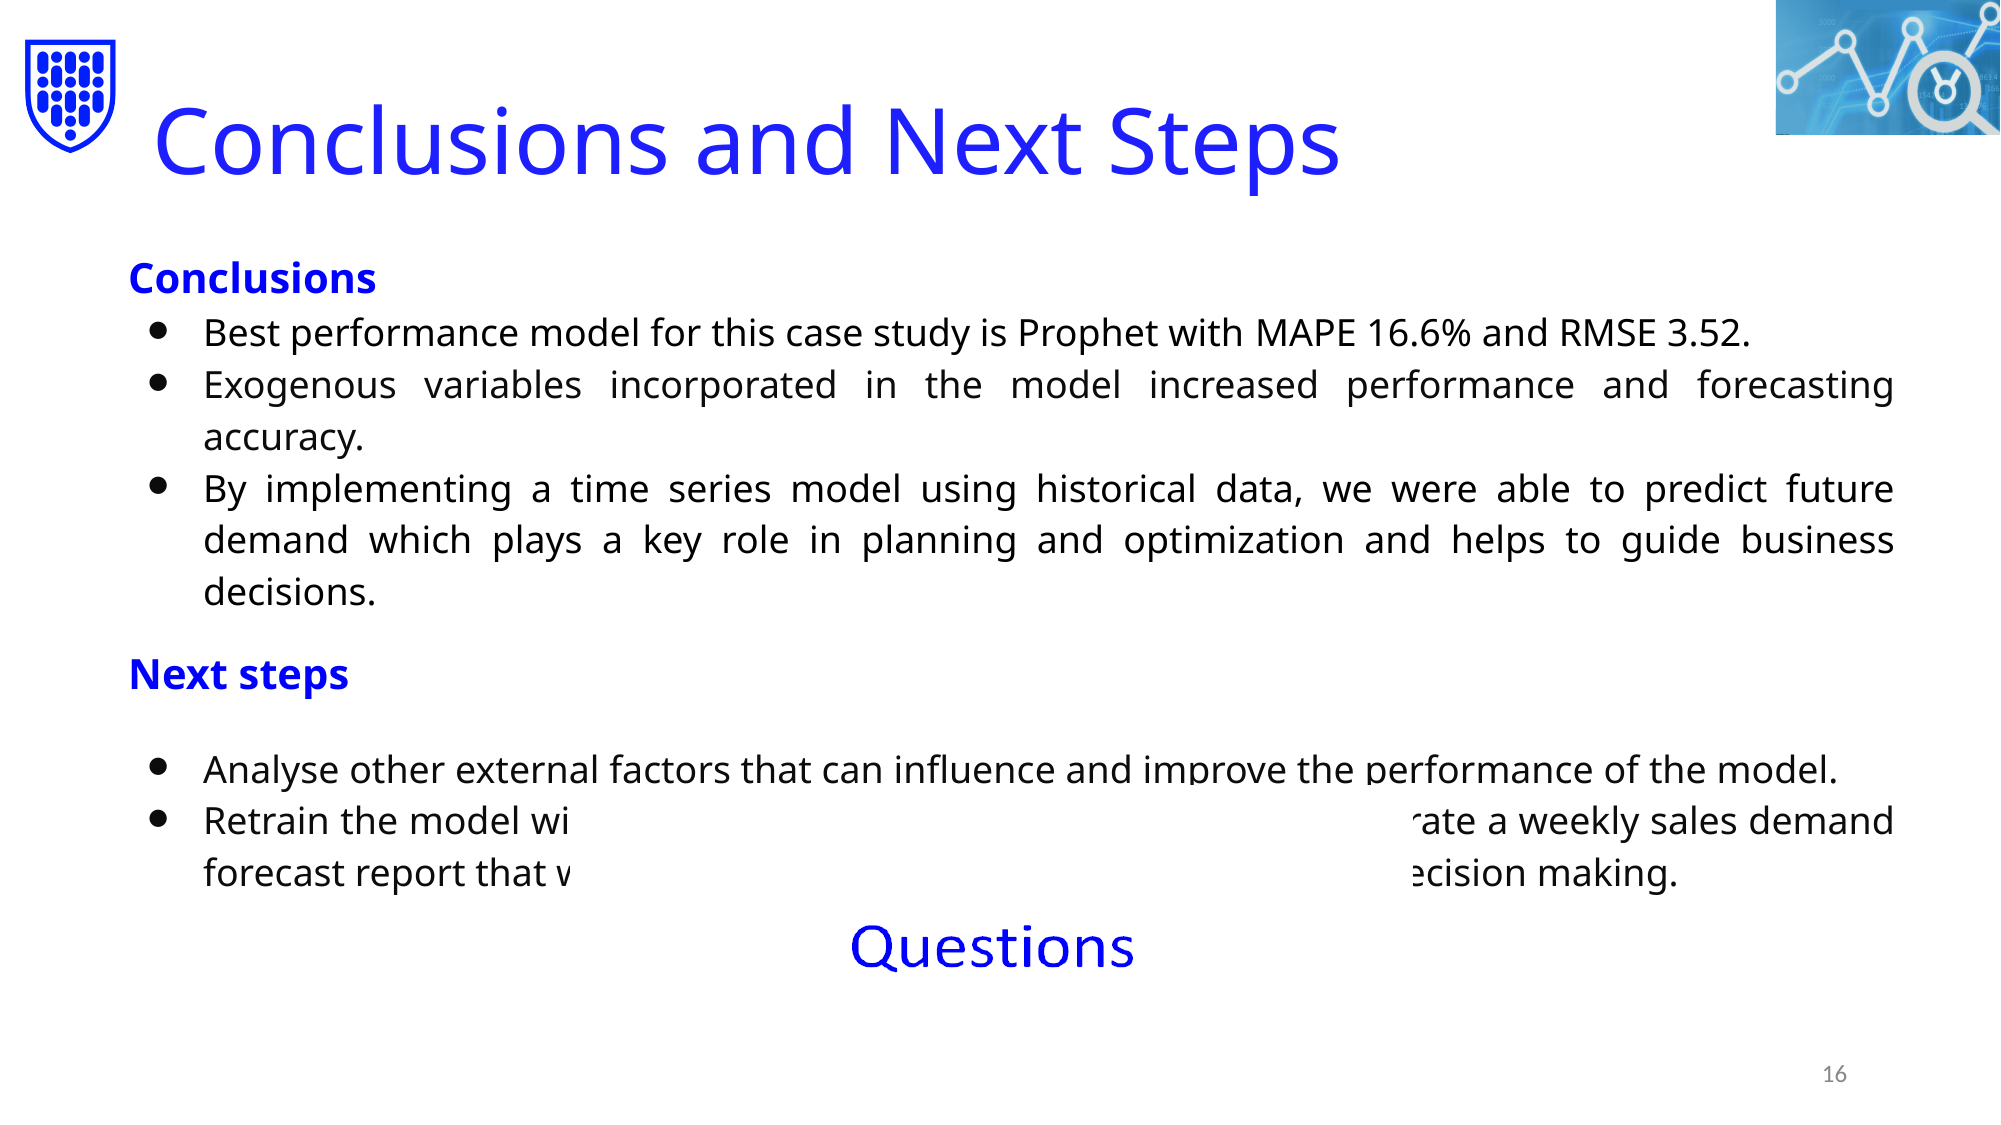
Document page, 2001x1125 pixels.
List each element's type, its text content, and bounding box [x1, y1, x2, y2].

slide_number 16 [1412, 1042, 1863, 1103]
picture [0, 25, 141, 167]
picture [569, 785, 1413, 1023]
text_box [1775, 0, 2000, 135]
title Conclusions and Next Steps [137, 59, 1863, 230]
list Conclusions Best performance model for this case study is Prophet with MAPE 16.6% and RMSE 3.52. Exogenous variables incorporated in the model increased performance and forecasting accuracy. By implementing a time series model using historical data, we were able to predict future demand which plays a key role in planning and optimization and helps to guide business decisions. Next steps Analyse other external factors that can influence and improve the performance of the model. Retrain the model with new data and automate this process to generate a weekly sales demand forecast report that will be distribute to Stakeholders identified for decision making. [113, 250, 1912, 836]
